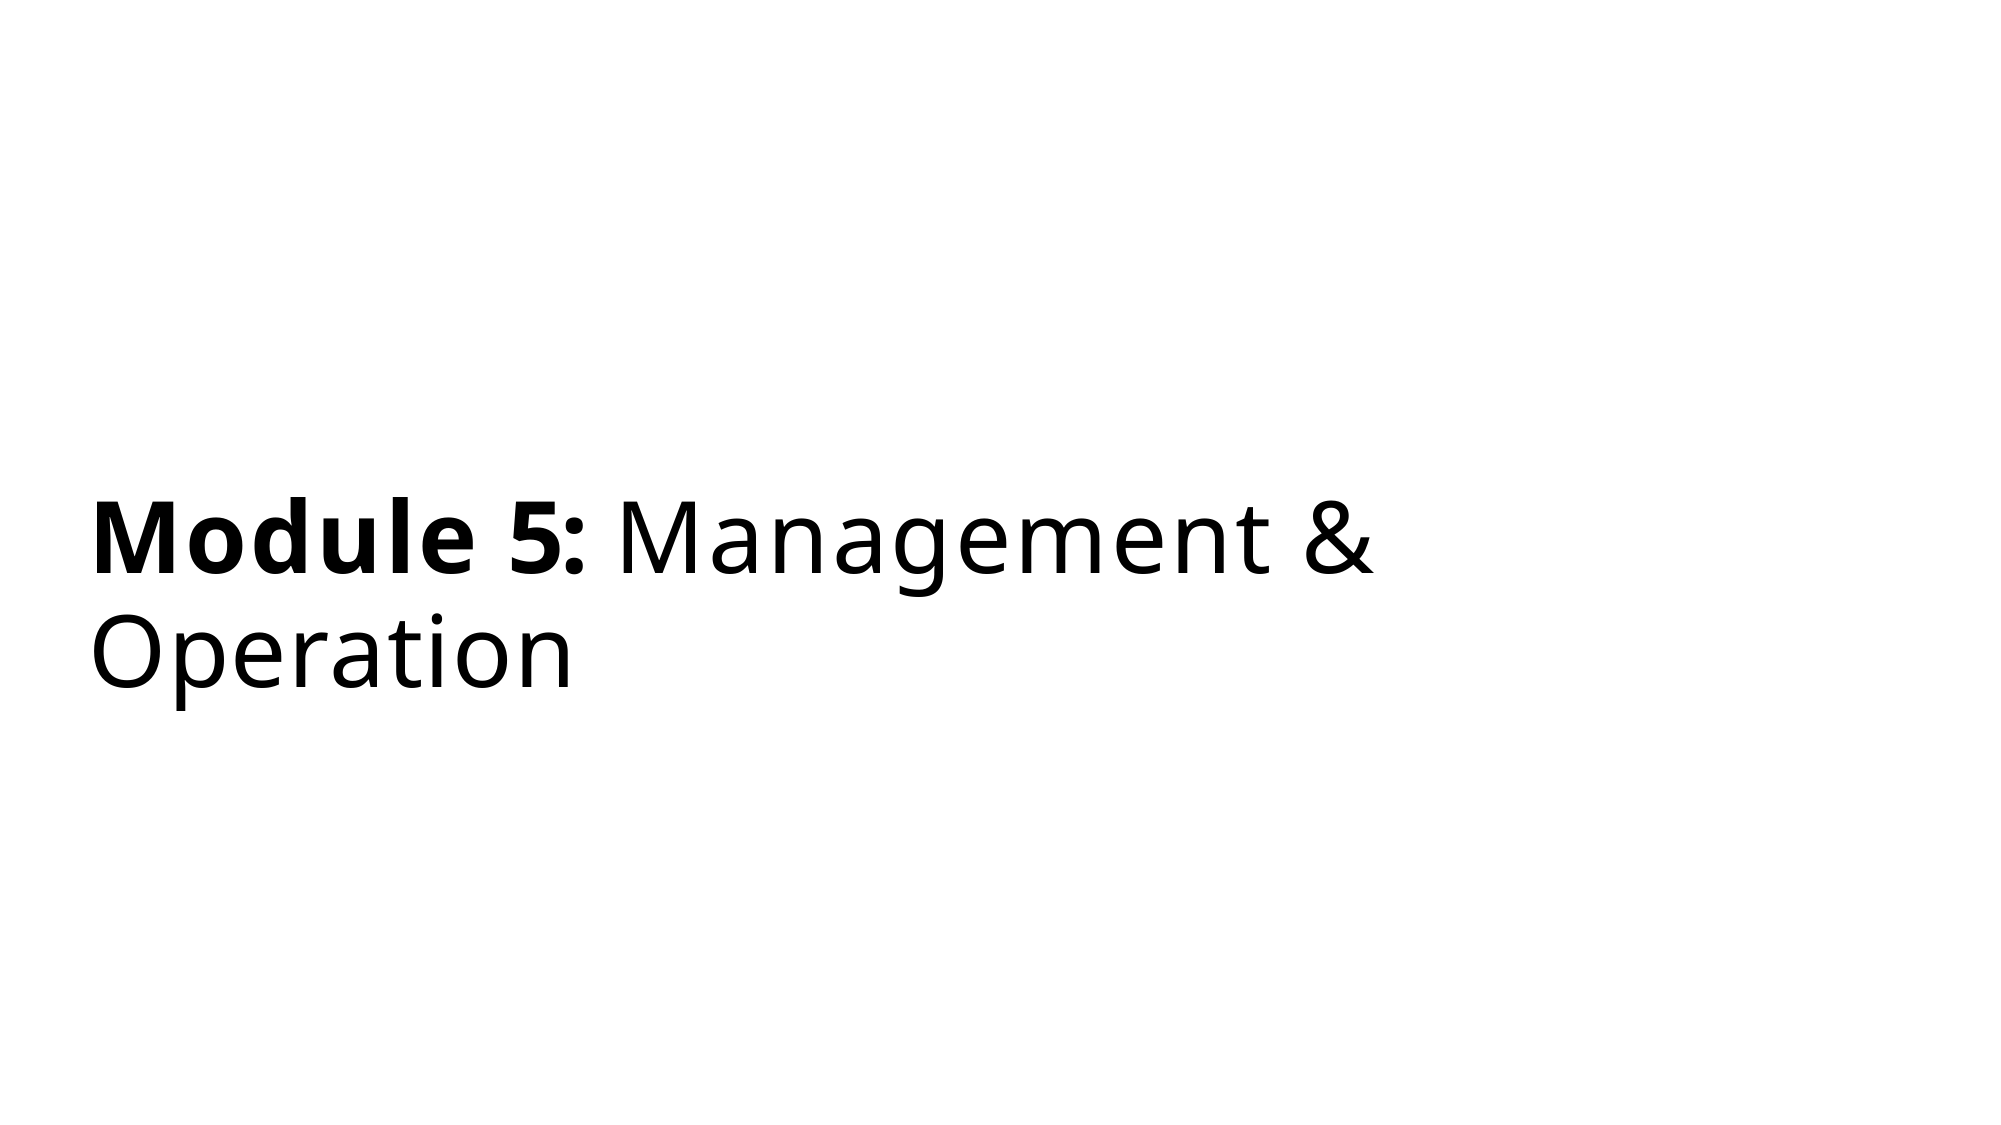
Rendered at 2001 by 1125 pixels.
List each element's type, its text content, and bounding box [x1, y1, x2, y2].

title Module 5: Management & Operation [86, 477, 1884, 708]
